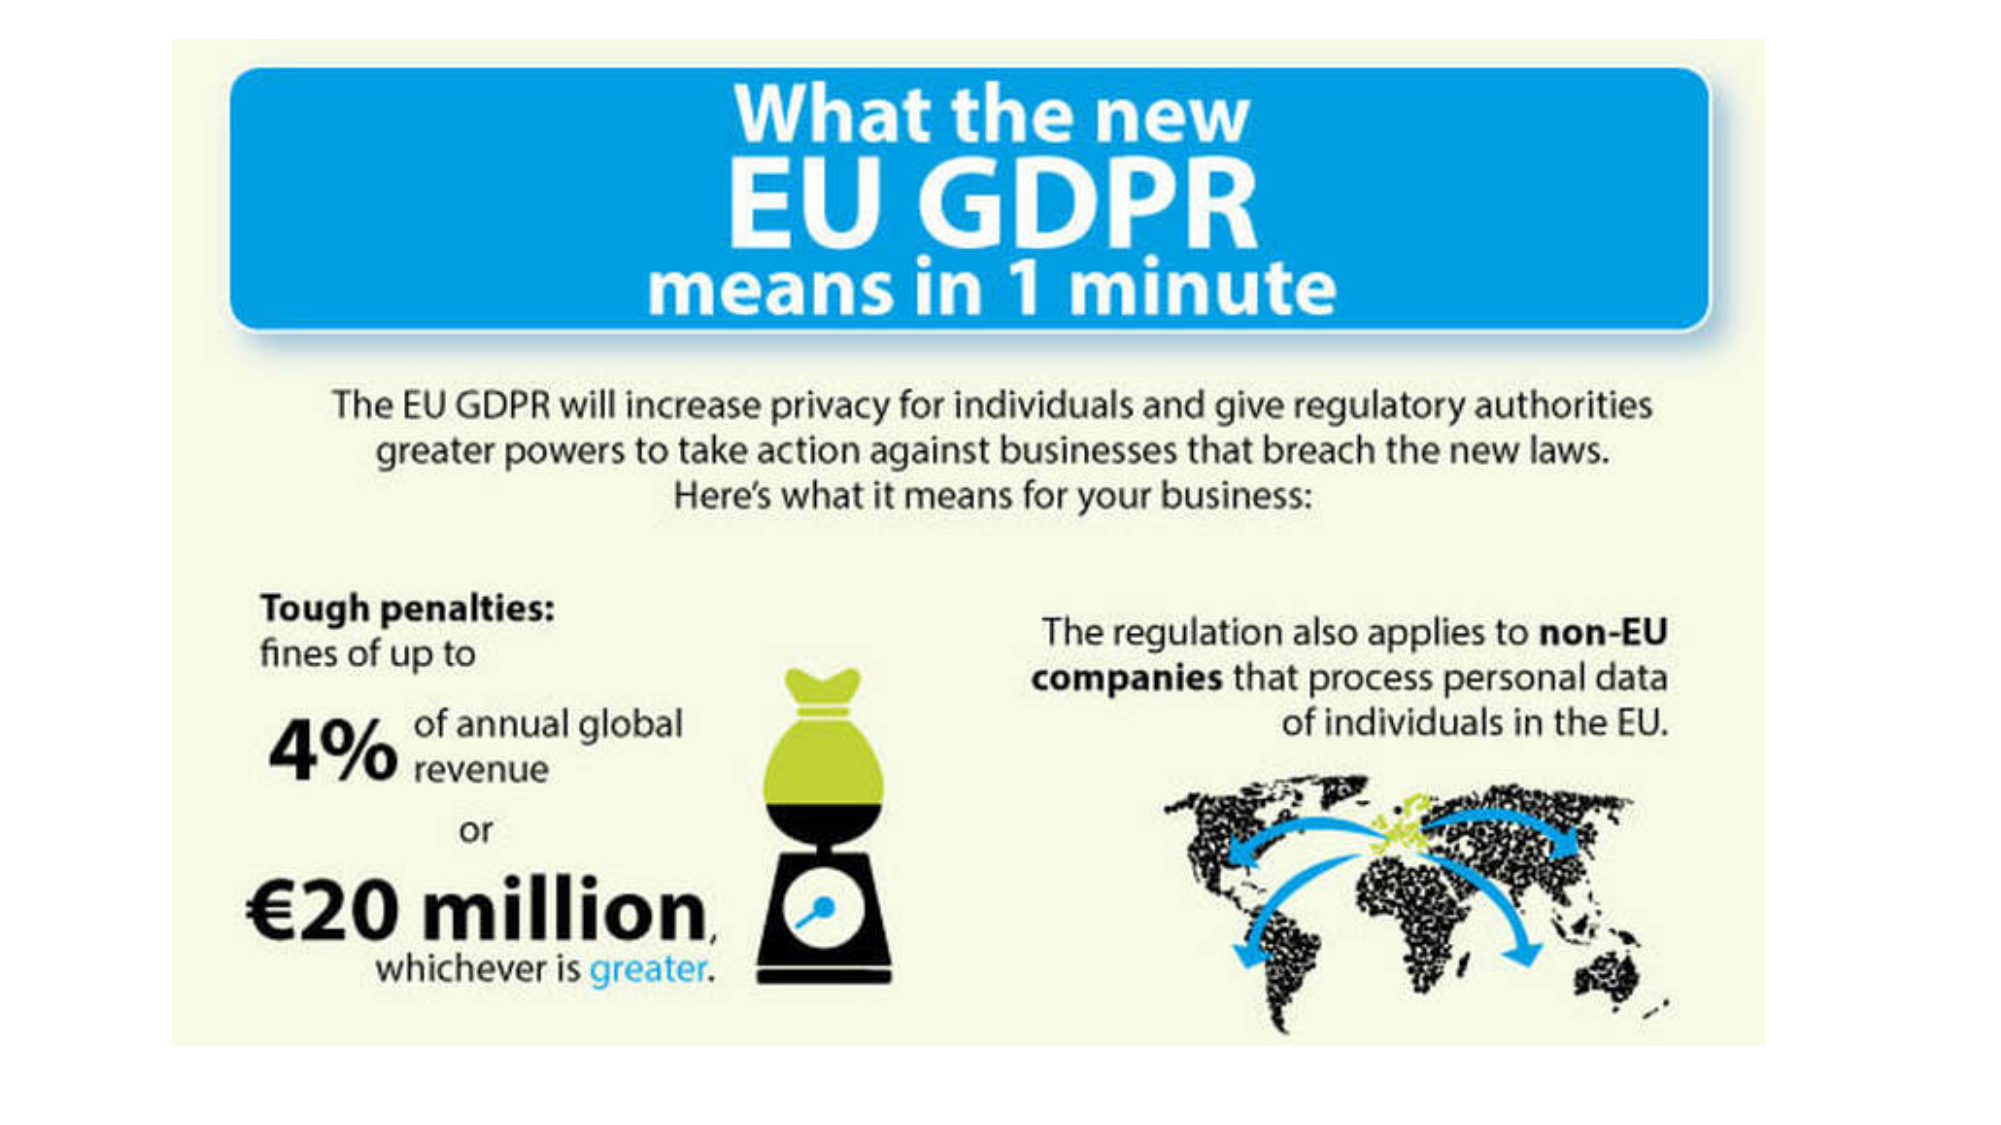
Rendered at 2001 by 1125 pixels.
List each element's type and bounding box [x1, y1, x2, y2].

picture [172, 39, 1765, 1046]
